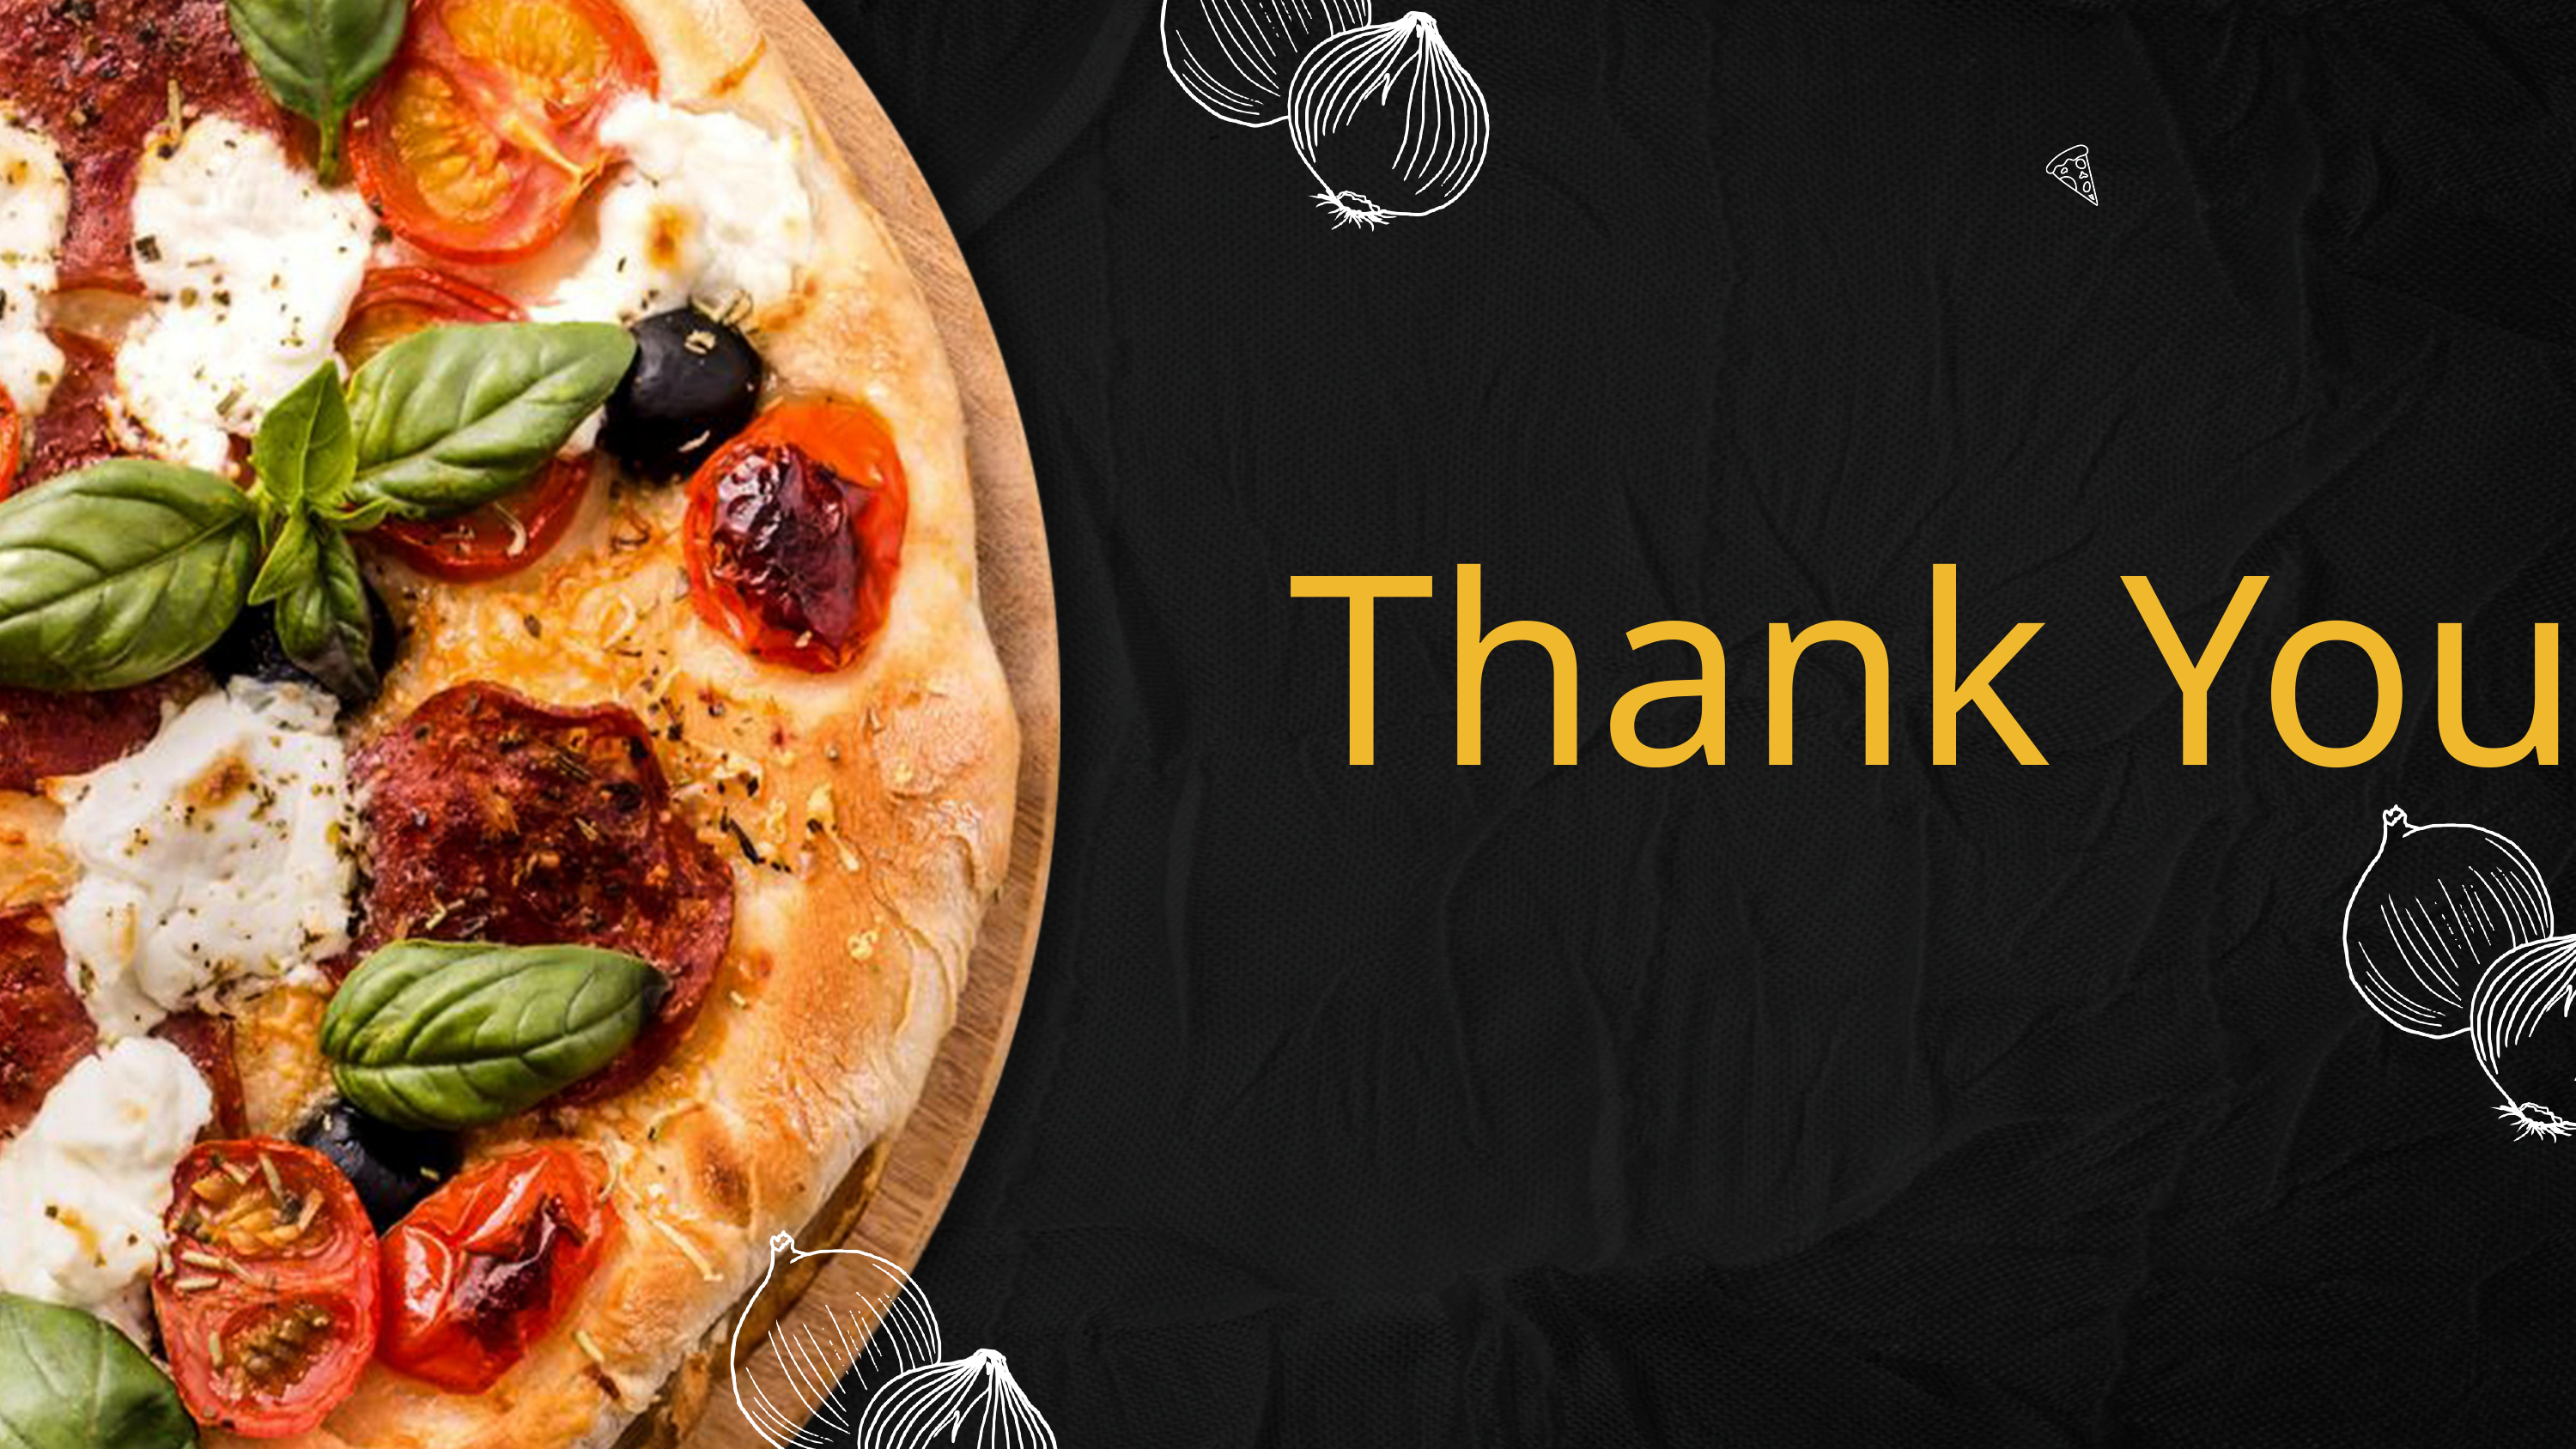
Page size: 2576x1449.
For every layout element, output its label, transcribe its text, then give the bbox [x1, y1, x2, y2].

text_box [730, 1230, 1060, 1449]
text_box Thank You [1288, 553, 2576, 818]
text_box [0, 0, 2576, 1449]
text_box [2045, 144, 2099, 206]
text_box [1160, 0, 1490, 232]
text_box [2342, 804, 2576, 1143]
